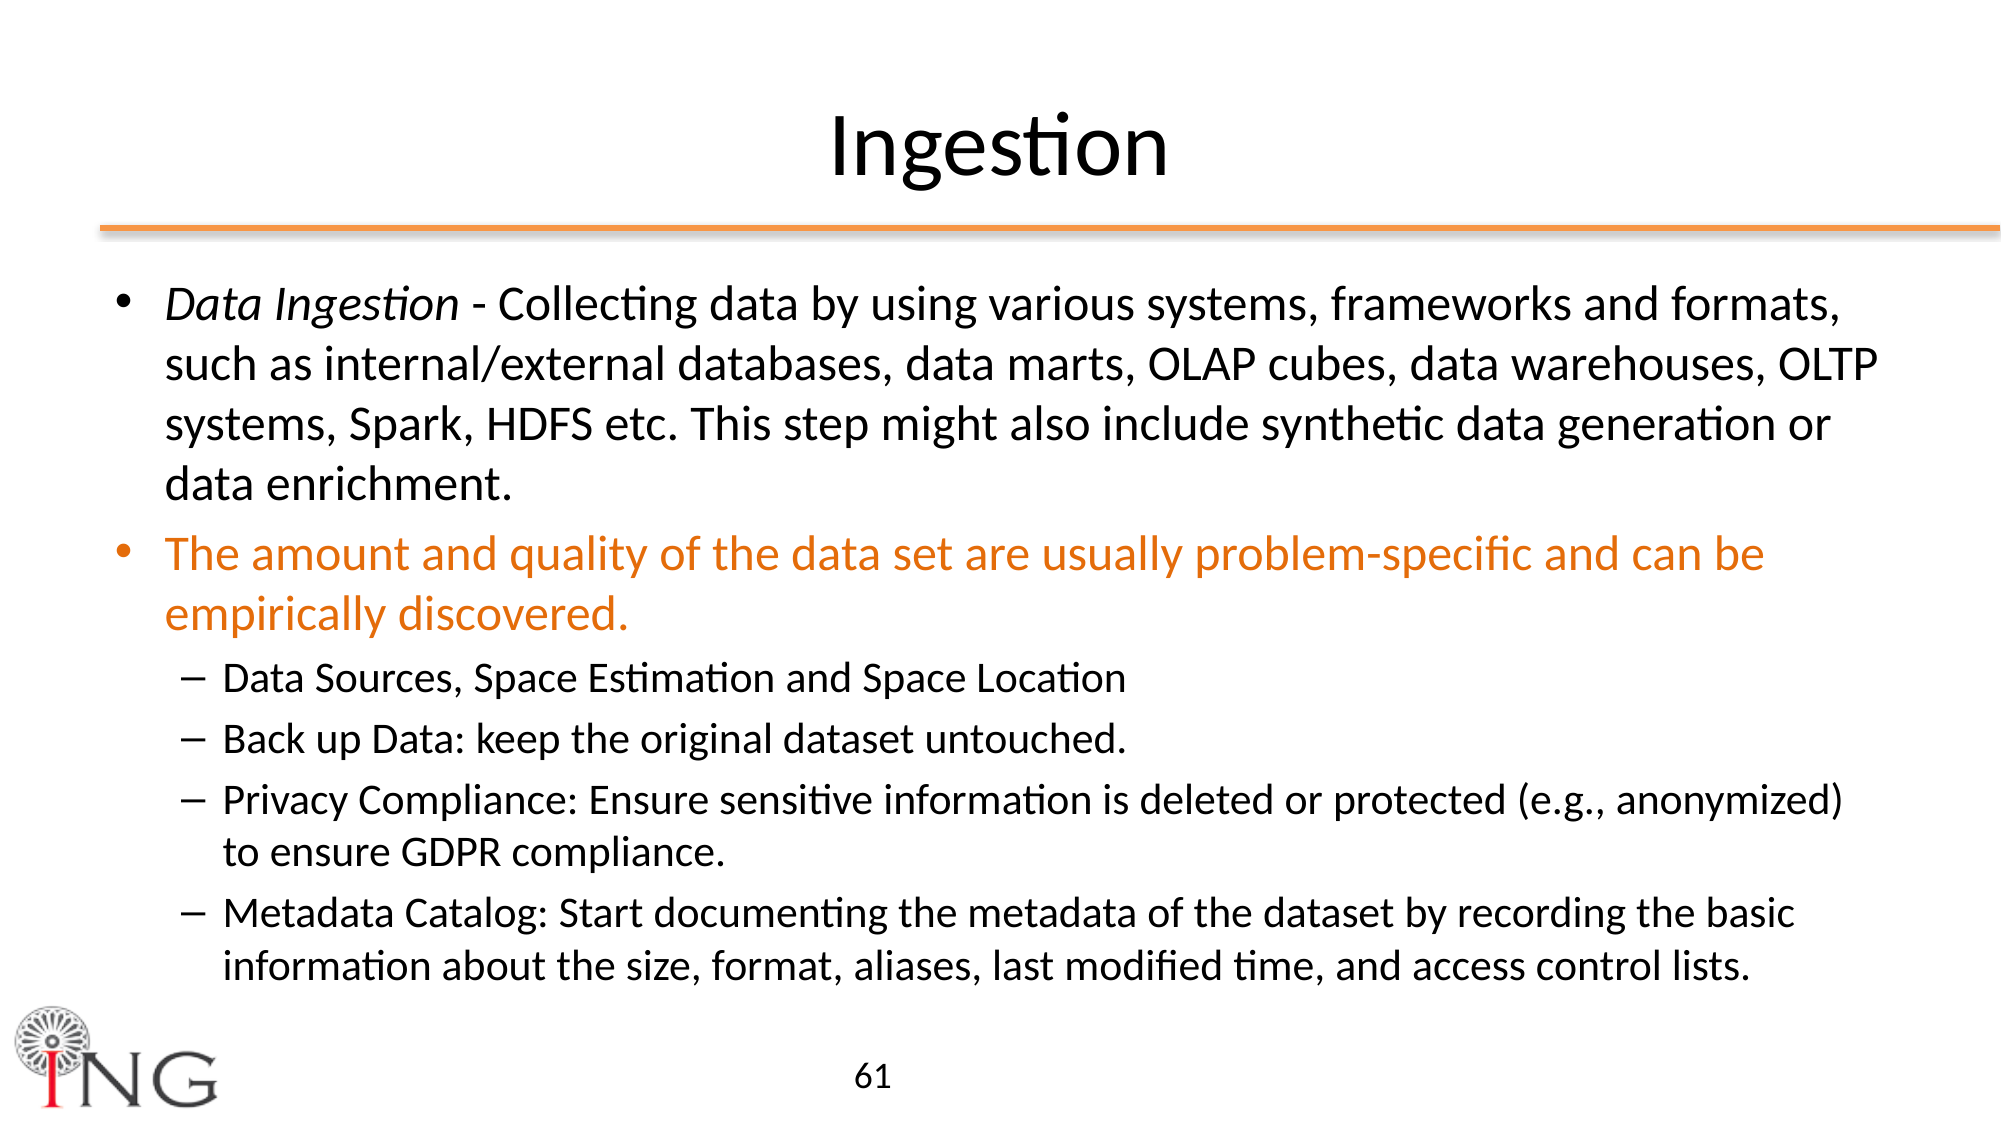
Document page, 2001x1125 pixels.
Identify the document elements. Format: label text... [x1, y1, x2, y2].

list Data Ingestion - Collecting data by using various systems, frameworks and formats, such as internal/external databases, data marts, OLAP cubes, data warehouses, OLTP systems, Spark, HDFS etc. This step might also include synthetic data generation or data enrichment. The amount and quality of the data set are usually problem-specific and can be empirically discovered. Data Sources, Space Estimation and Space Location Back up Data: keep the original dataset untouched. Privacy Compliance: Ensure sensitive information is deleted or protected (e.g., anonymized) to ensure GDPR compliance. Metadata Catalog: Start documenting the metadata of the dataset by recording the basic information about the size, format, aliases, last modified time, and access control lists. [99, 262, 1900, 1005]
slide_number 61 [839, 1043, 1900, 1104]
title Ingestion [99, 45, 1900, 233]
picture [0, 987, 244, 1125]
